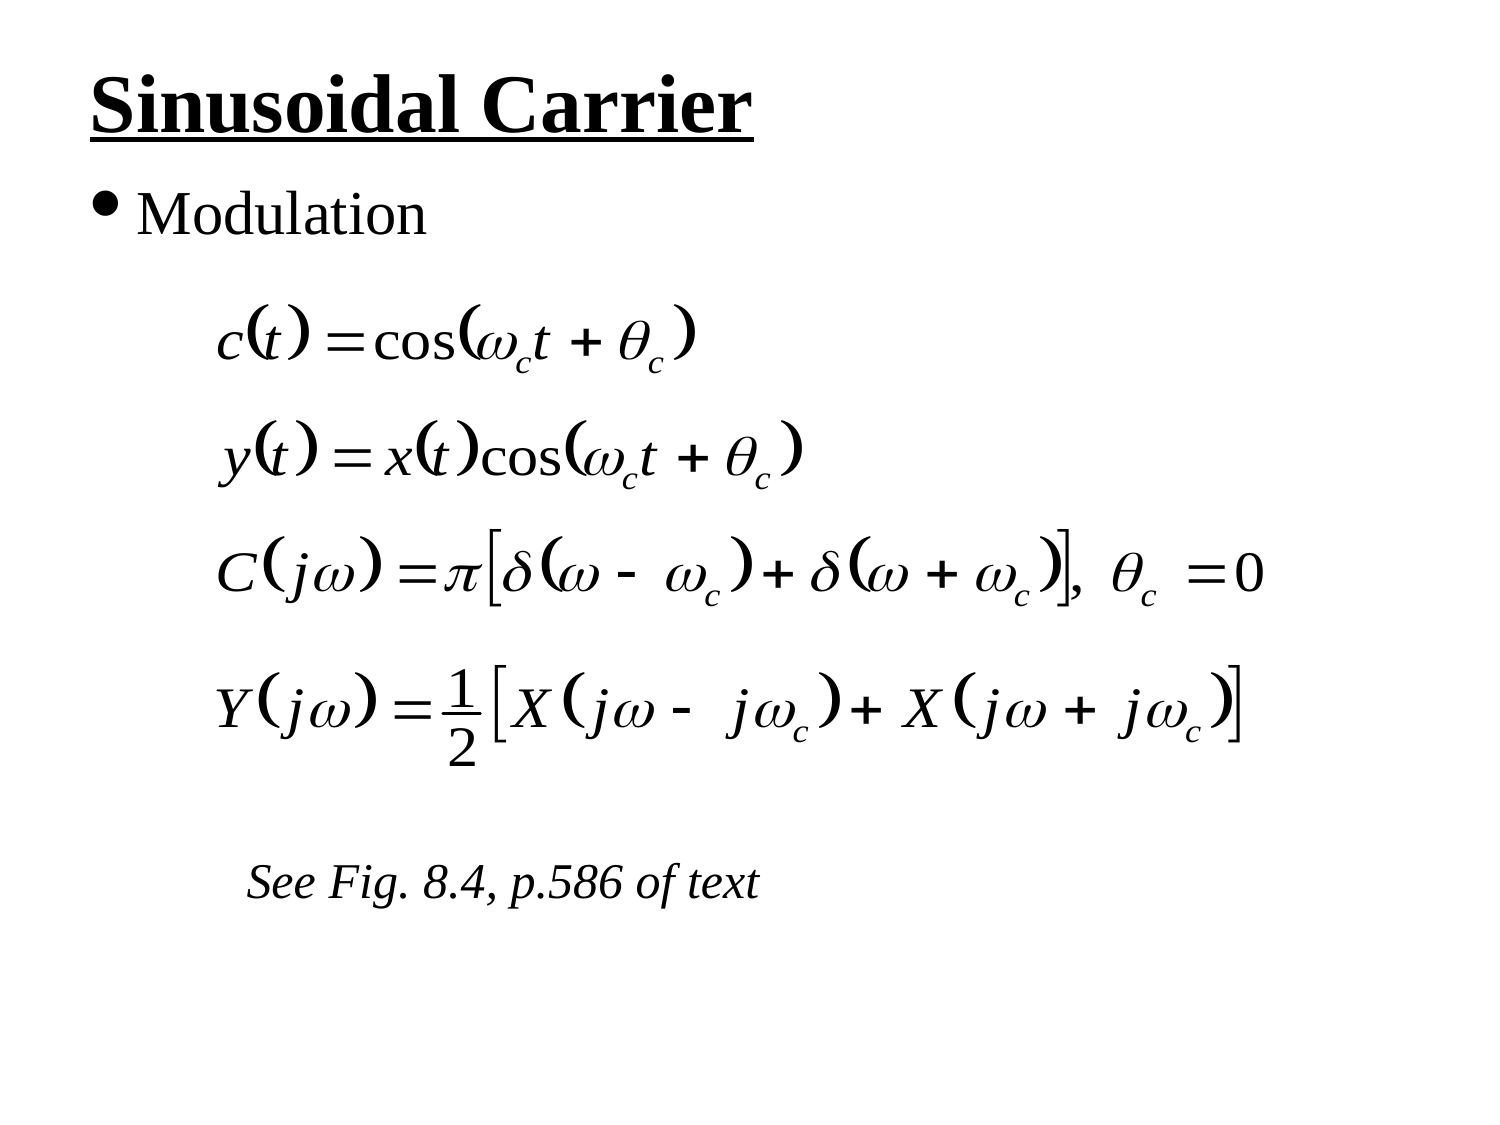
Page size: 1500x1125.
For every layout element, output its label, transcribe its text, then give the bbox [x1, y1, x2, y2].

text_box Sinusoidal Carrier [0, 0, 1500, 157]
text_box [207, 302, 1278, 780]
text_box See Fig. 8.4, p.586 of text [0, 841, 1500, 917]
text_box Modulation [0, 164, 1500, 255]
